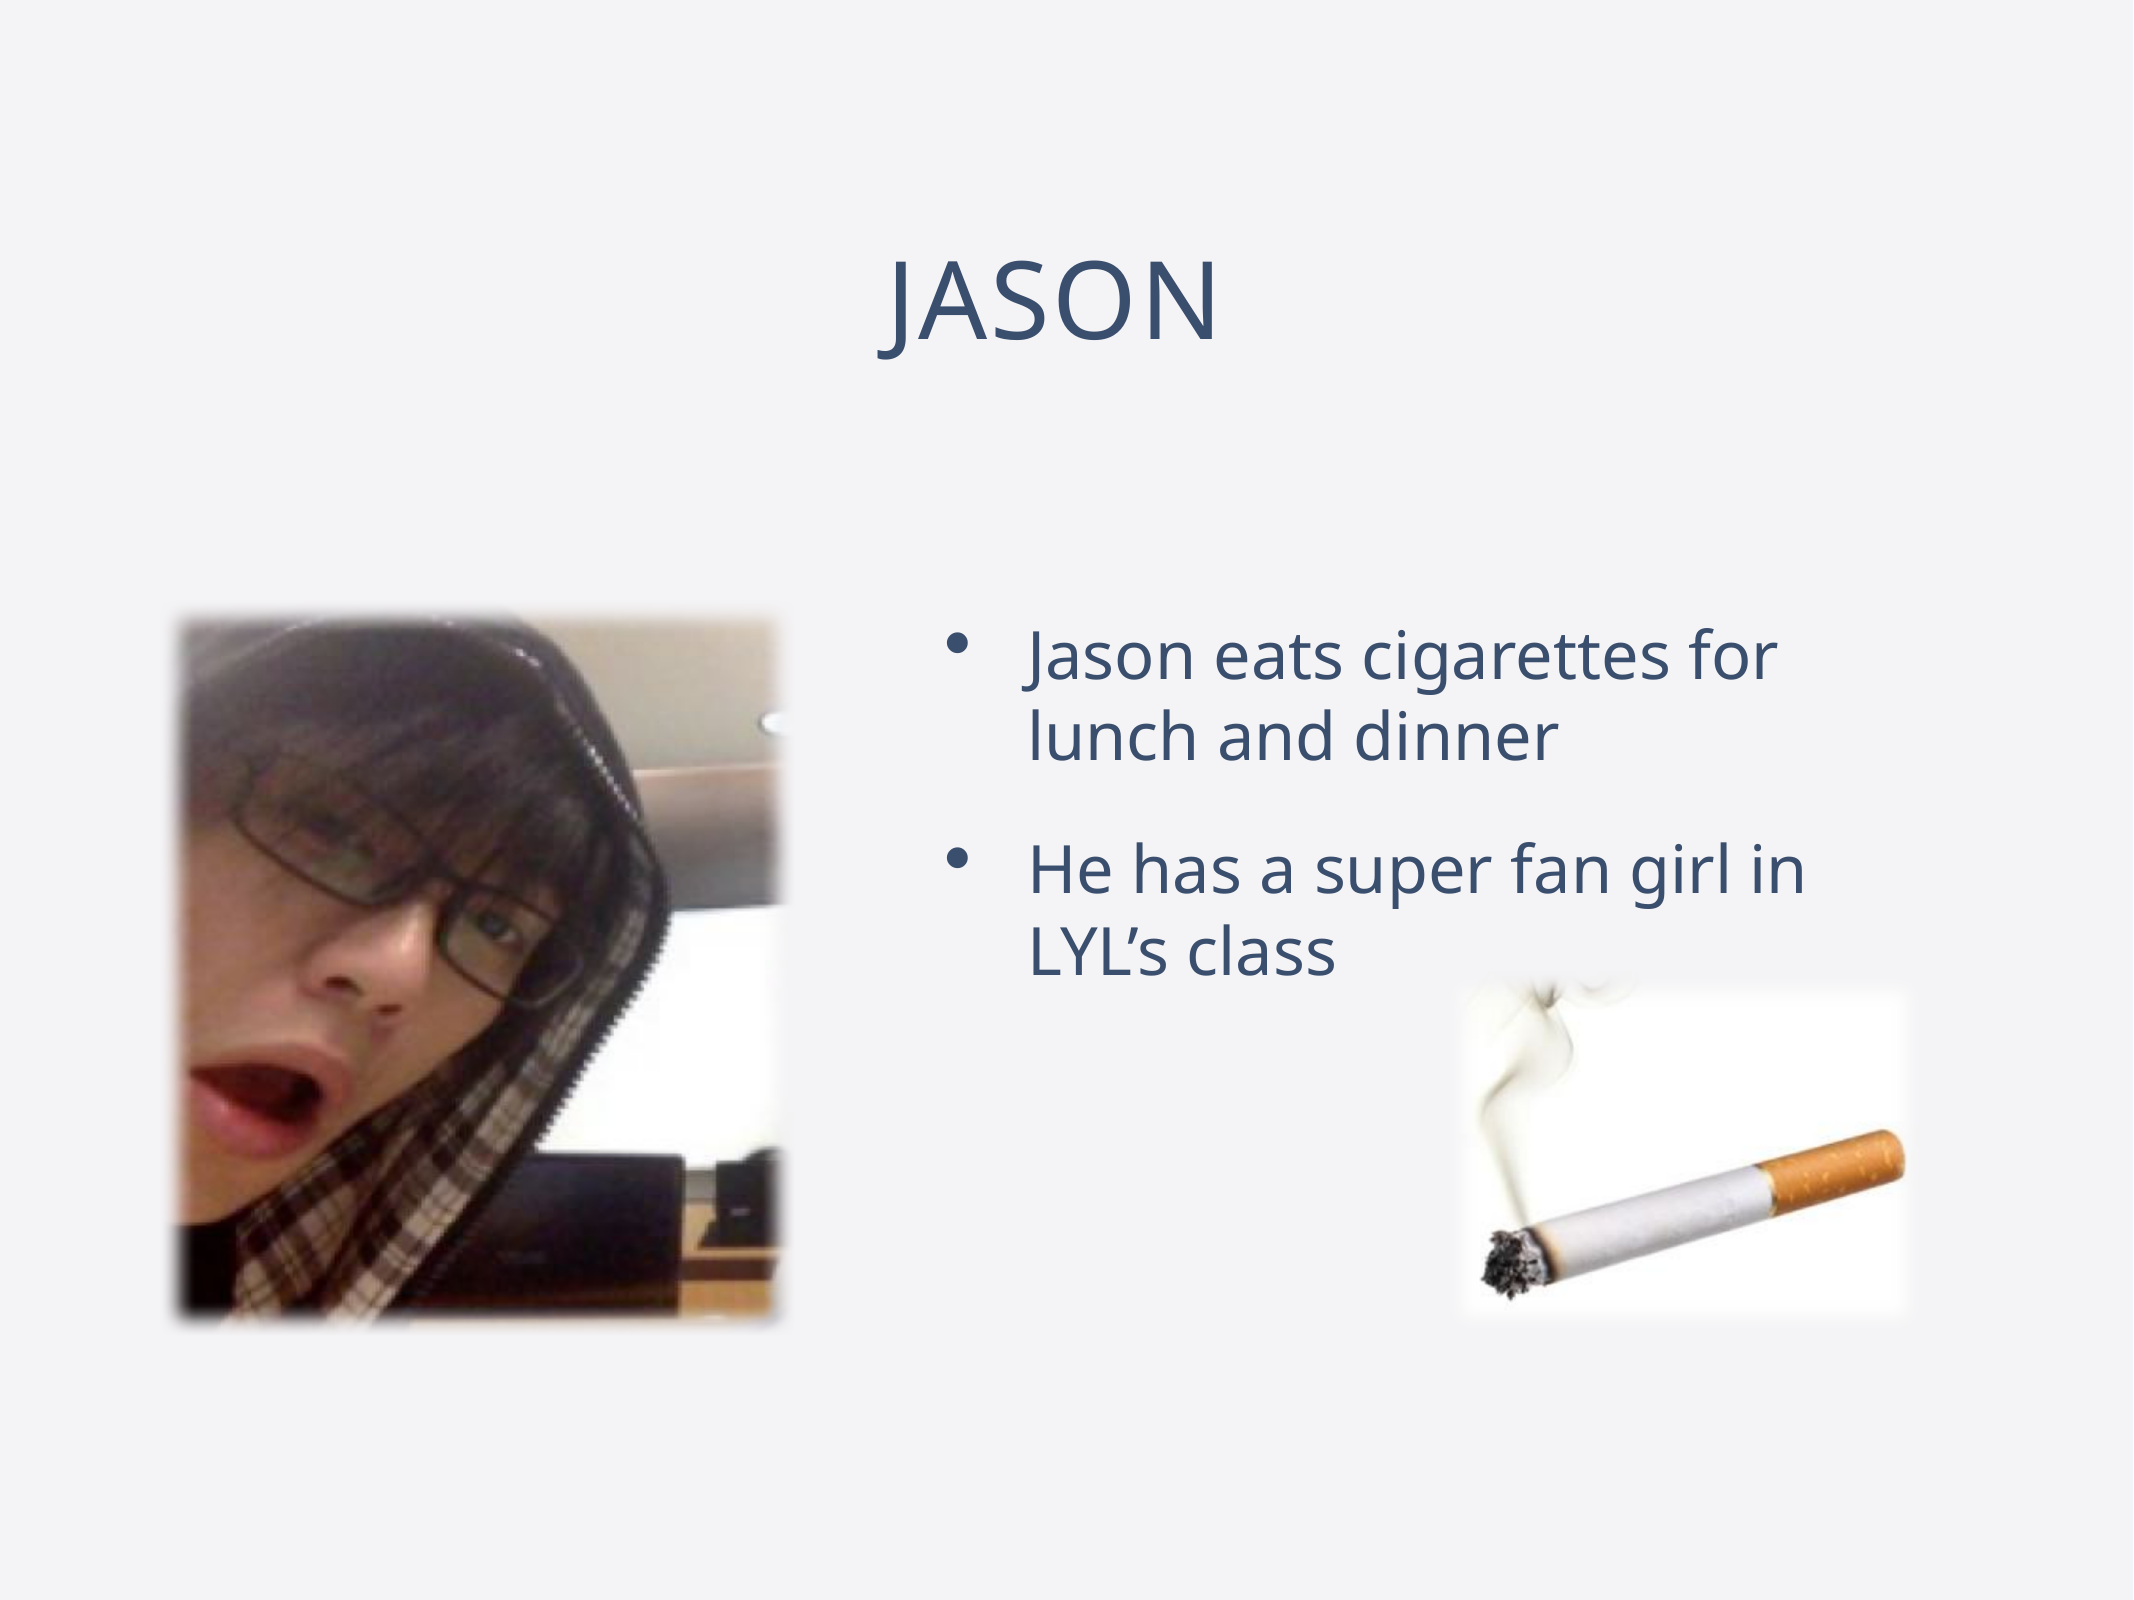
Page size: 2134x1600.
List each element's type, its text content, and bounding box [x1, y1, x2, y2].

text_box Jason eats cigarettes for lunch and dinner He has a super fan girl in LYL’s class [883, 602, 1927, 1130]
title JASON [72, 99, 2038, 361]
picture [160, 599, 795, 1337]
picture [1441, 971, 1927, 1337]
